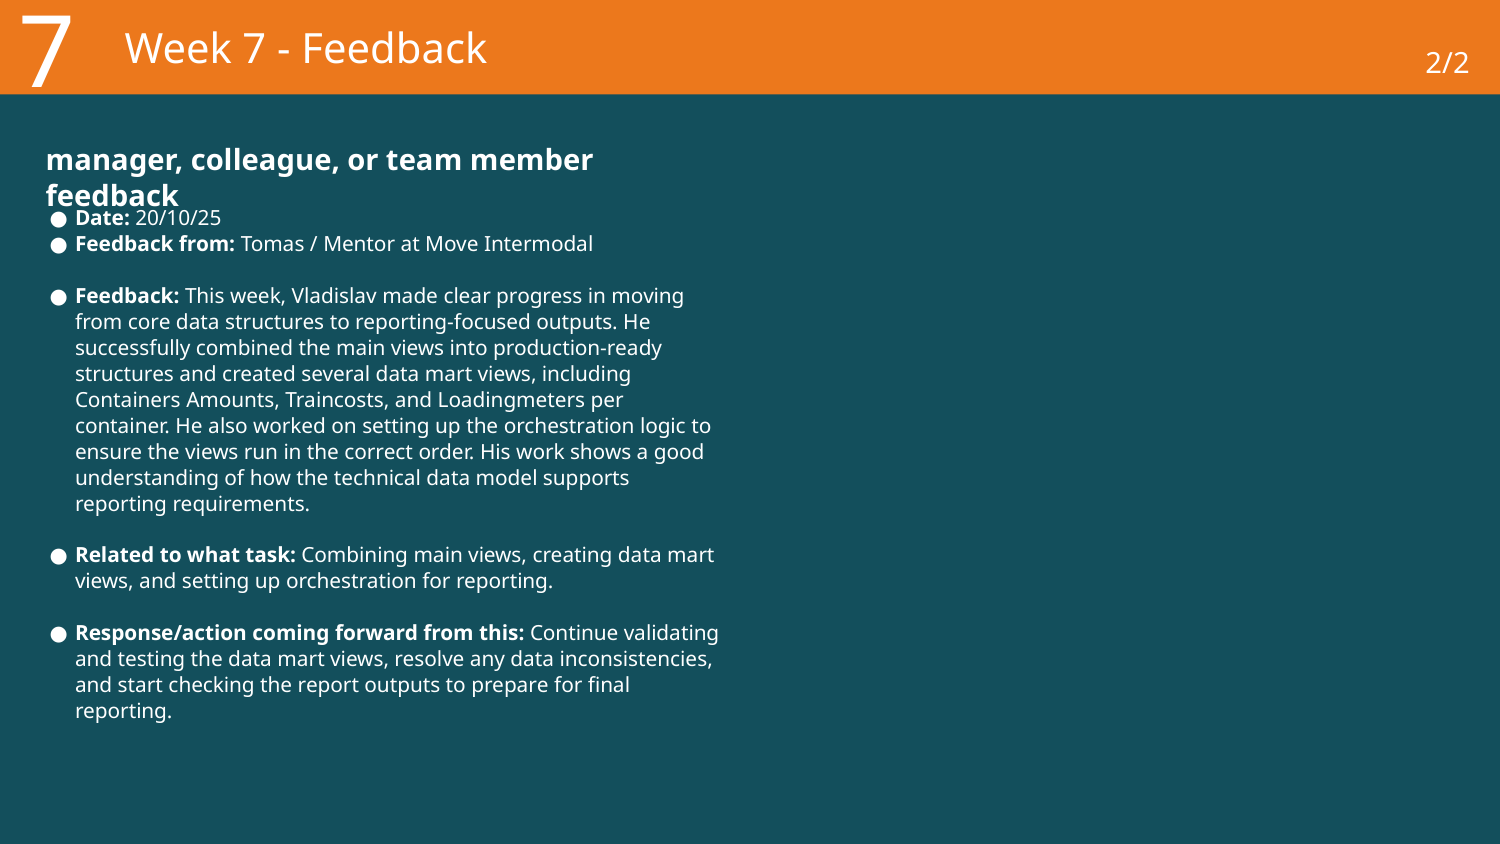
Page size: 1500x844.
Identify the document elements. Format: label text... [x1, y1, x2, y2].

list Date: 20/10/25 Feedback from: Tomas / Mentor at Move Intermodal Feedback: This week, Vladislav made clear progress in moving from core data structures to reporting-focused outputs. He successfully combined the main views into production-ready structures and created several data mart views, including Containers Amounts, Traincosts, and Loadingmeters per container. He also worked on setting up the orchestration logic to ensure the views run in the correct order. His work shows a good understanding of how the technical data model supports reporting requirements. Related to what task: Combining main views, creating data mart views, and setting up orchestration for reporting. Response/action coming forward from this: Continue validating and testing the data mart views, resolve any data inconsistencies, and start checking the report outputs to prepare for final reporting. [30, 189, 735, 815]
title 2/2 [1159, 0, 1485, 95]
title Week 7 - Feedback [109, 0, 1010, 94]
title 7 [0, 0, 95, 94]
subtitle manager, colleague, or team member feedback [30, 124, 735, 189]
